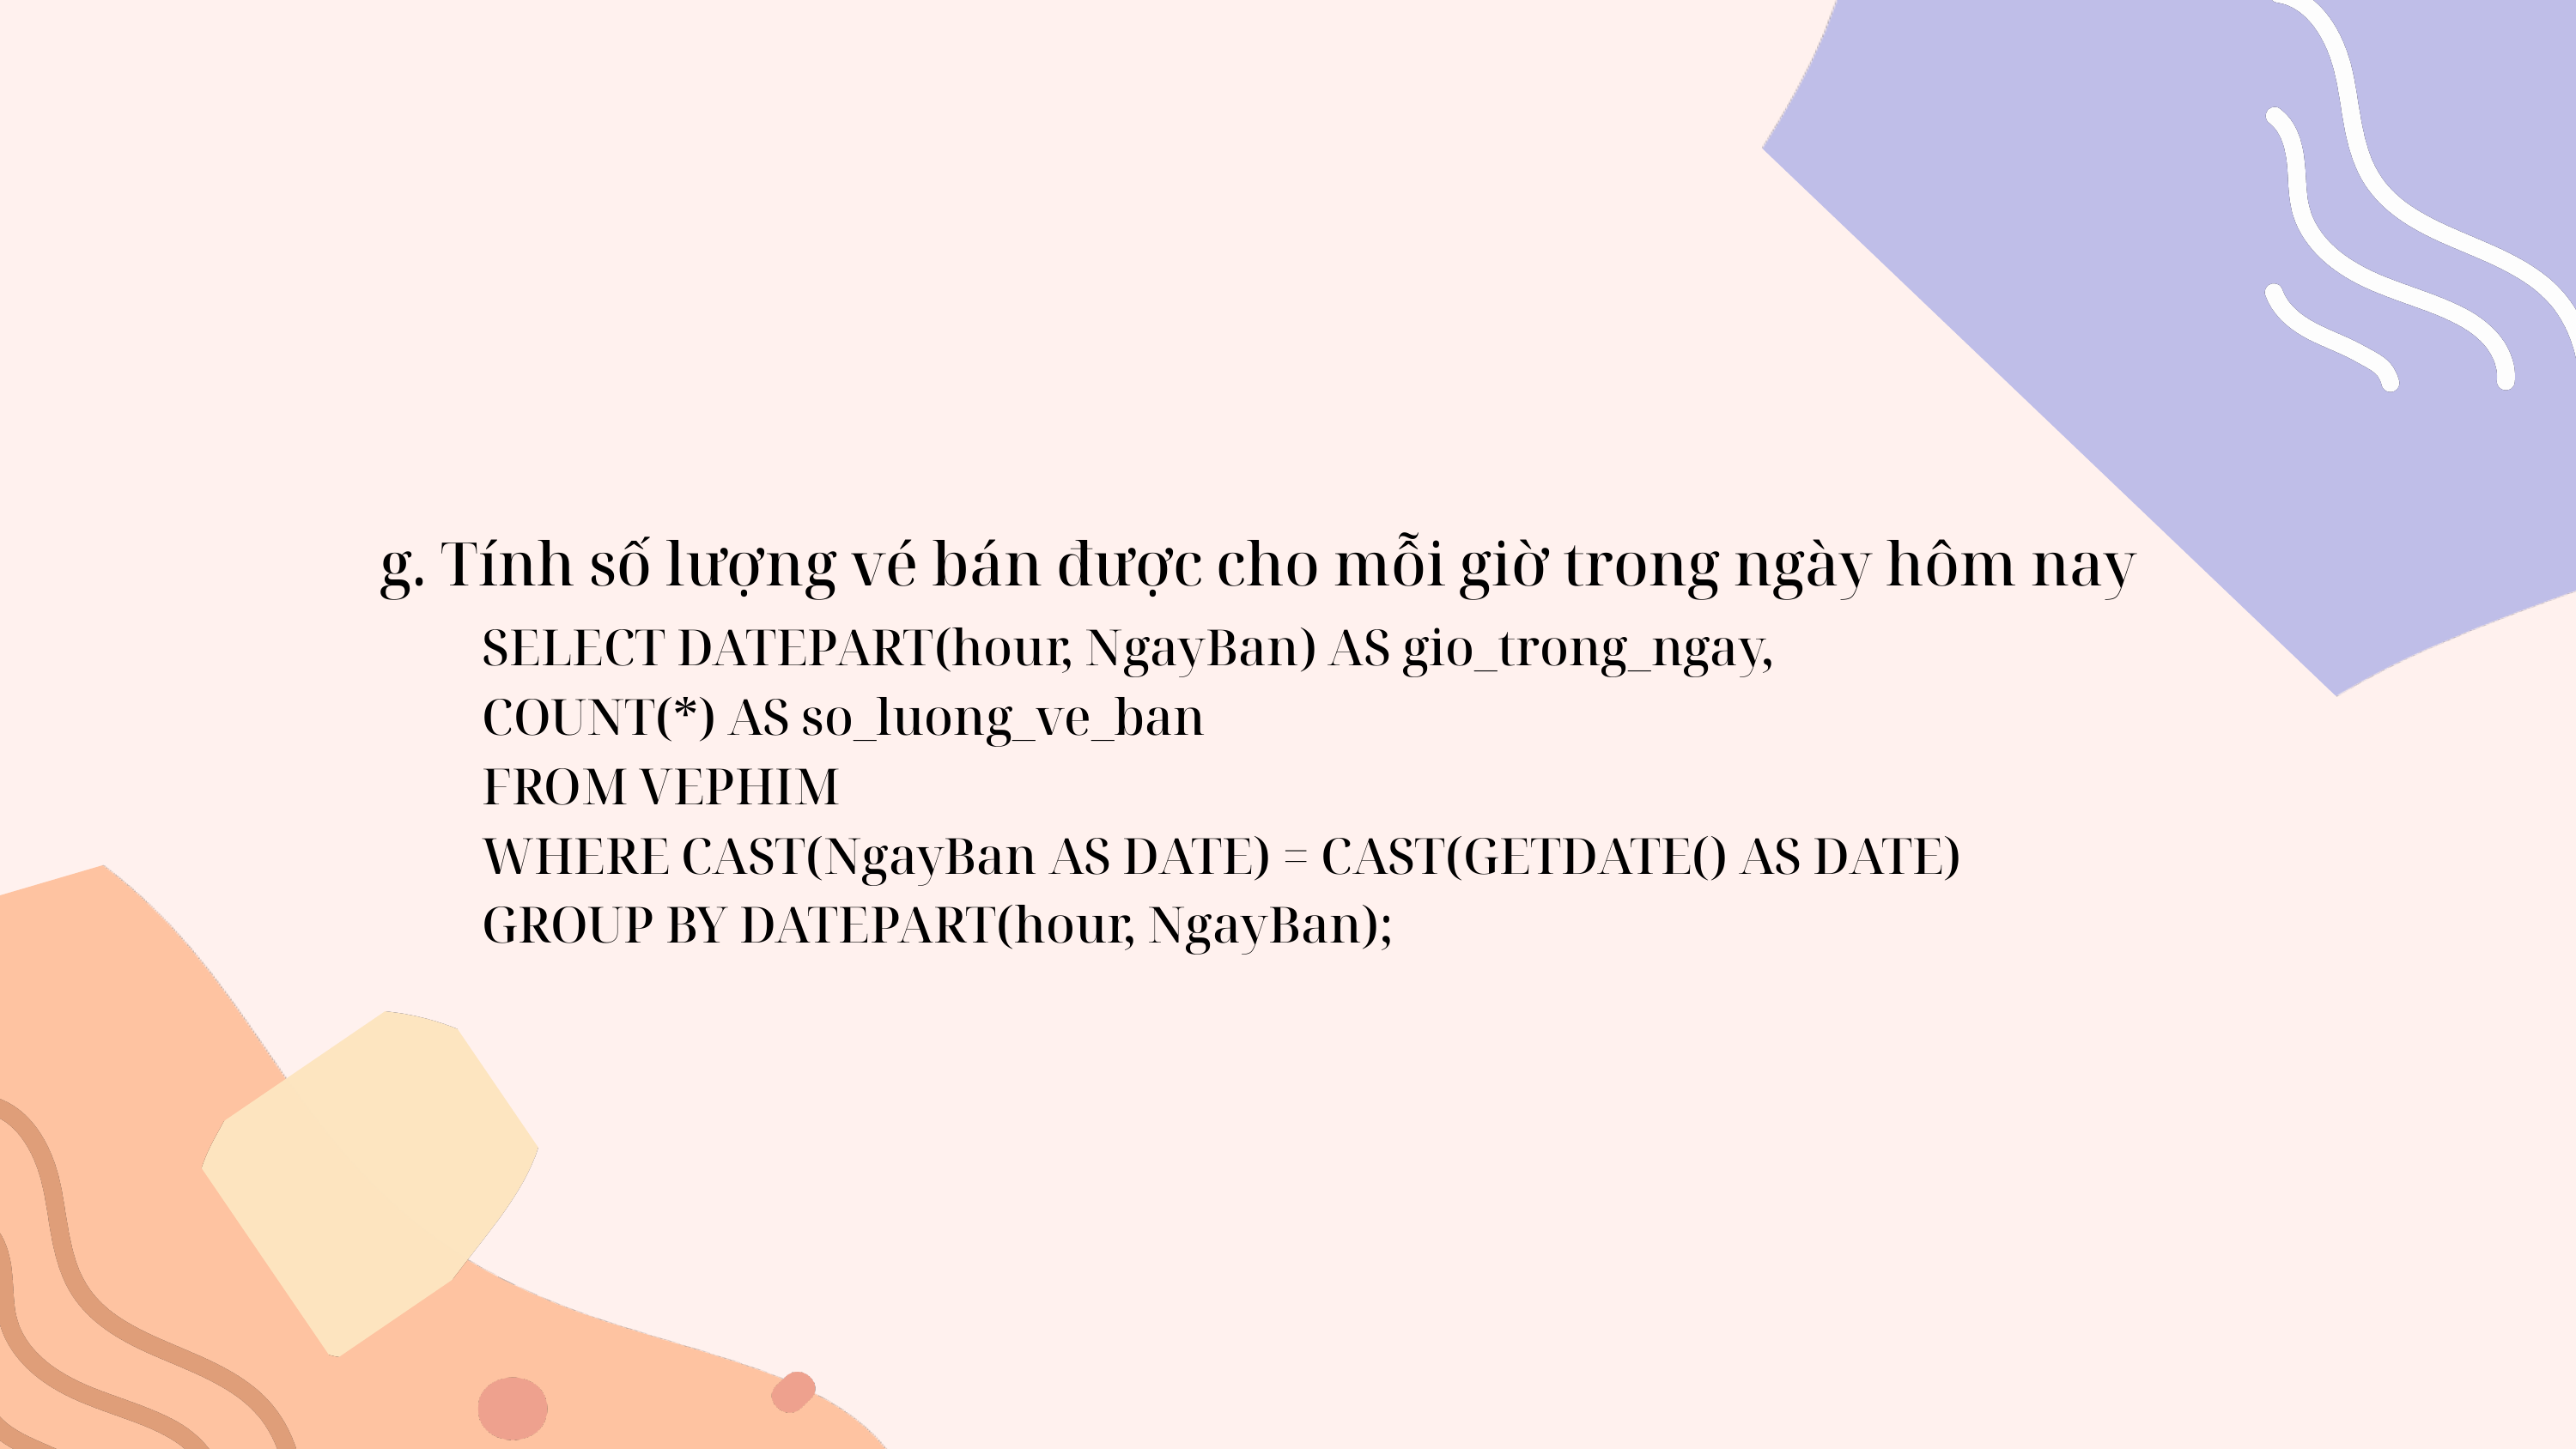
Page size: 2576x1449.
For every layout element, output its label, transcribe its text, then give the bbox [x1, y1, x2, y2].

text_box [261, 983, 573, 1361]
text_box [0, 1095, 306, 1361]
text_box g. Tính số lượng vé bán được cho mỗi giờ trong ngày hôm nay [380, 512, 2151, 598]
text_box [0, 754, 867, 1361]
text_box SELECT DATEPART(hour, NgayBan) AS gio_trong_ngay, COUNT(*) AS so_luong_ve_ban FROM VEPHIM WHERE CAST(NgayBan AS DATE) = CAST(GETDATE() AS DATE) GROUP BY DATEPART(hour, NgayBan); [482, 606, 1996, 954]
text_box [0, 1361, 896, 1449]
text_box [1607, 0, 2576, 925]
text_box [2264, 0, 2576, 393]
